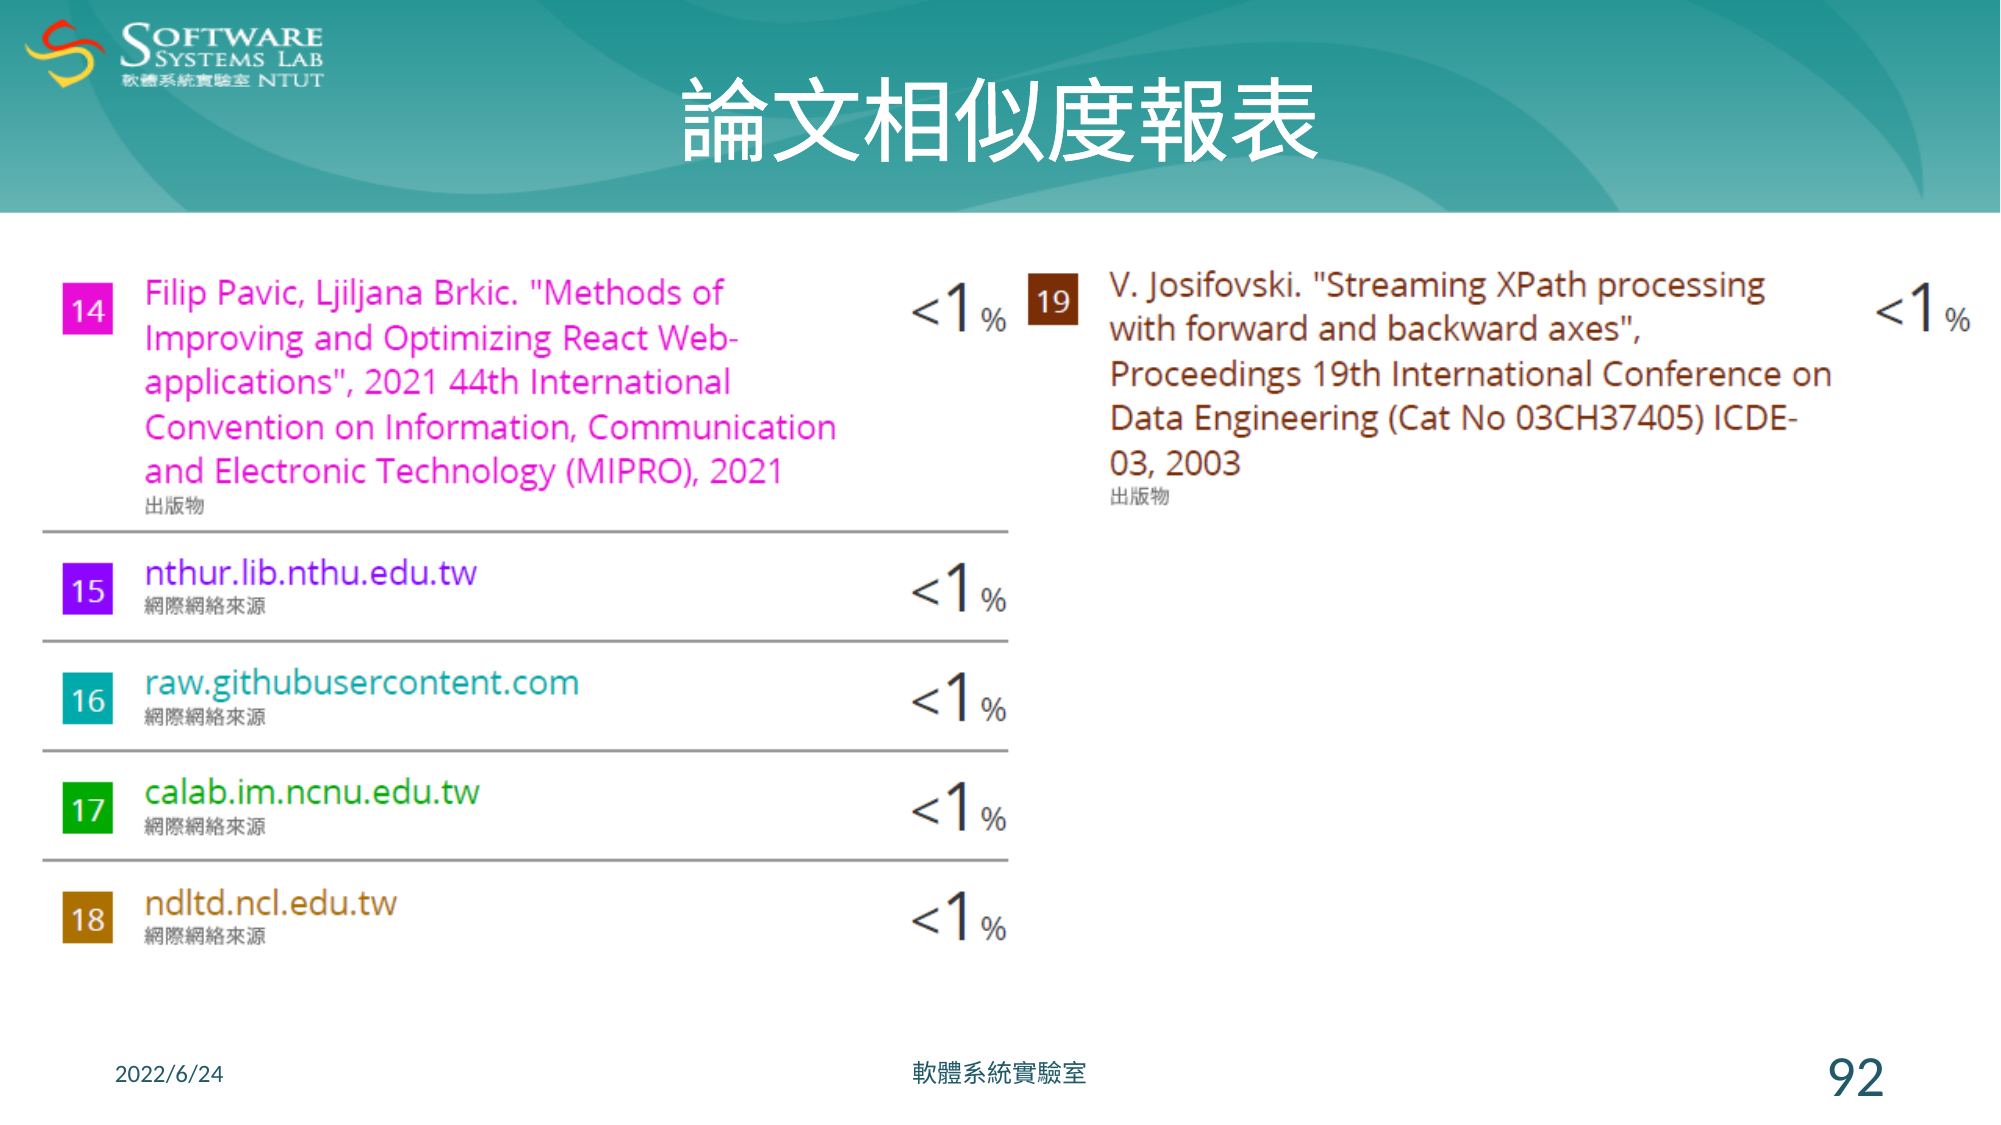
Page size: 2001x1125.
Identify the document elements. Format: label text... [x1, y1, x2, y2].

title 論文相似度報表 [99, 23, 1901, 212]
slide_number 92 [1433, 1042, 1900, 1103]
picture [0, 0, 2001, 1125]
footer 軟體系統實驗室 [683, 1042, 1317, 1103]
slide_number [99, 1042, 567, 1103]
